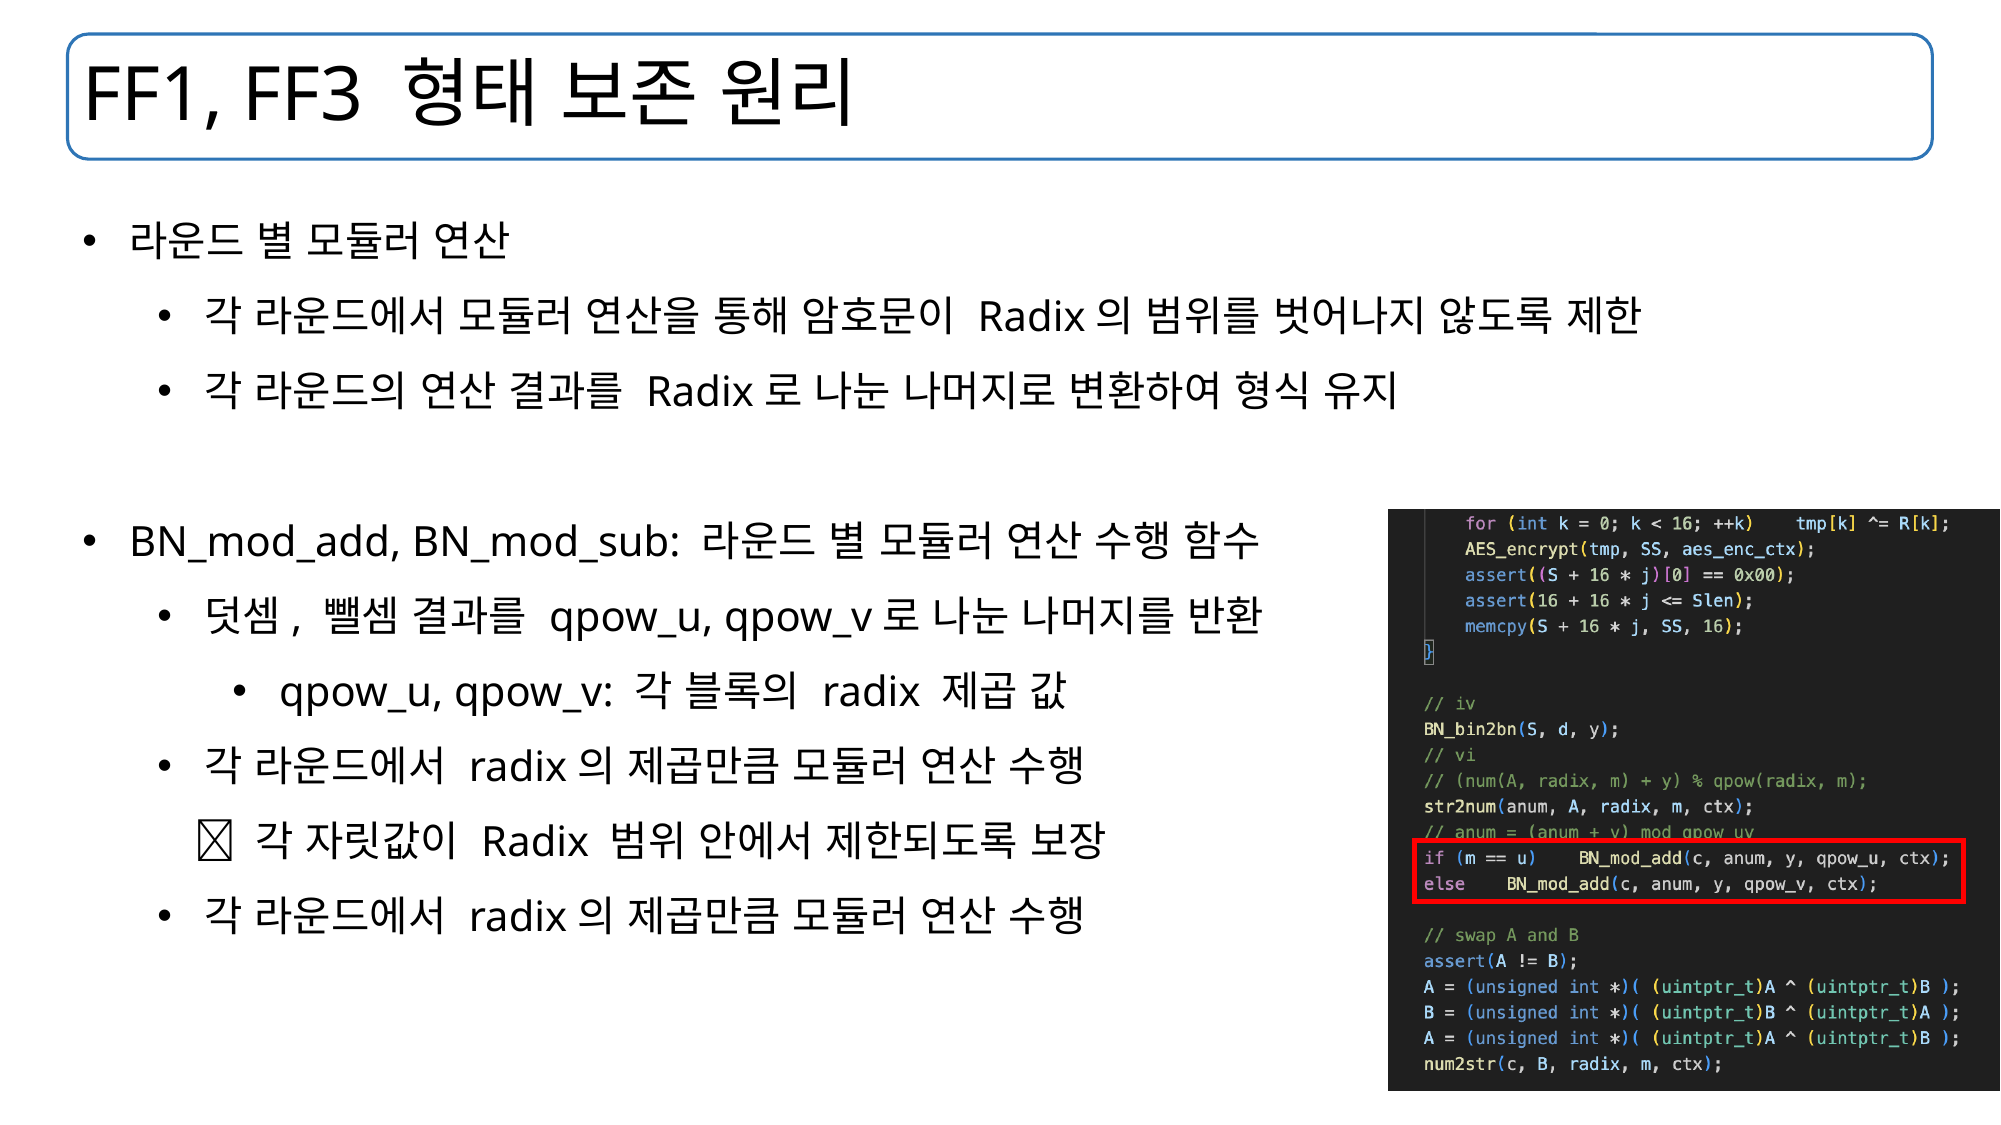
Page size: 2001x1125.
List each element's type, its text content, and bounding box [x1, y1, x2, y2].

text_box 라운드 별 모듈러 연산 각 라운드에서 모듈러 연산을 통해 암호문이 Radix의 범위를 벗어나지 않도록 제한 각 라운드의 연산 결과를 Radix로 나눈 나머지로 변환하여 형식 유지 BN_mod_add, BN_mod_sub: 라운드 별 모듈러 연산 수행 함수 덧셈, 뺄셈 결과를 qpow_u, qpow_v로 나눈 나머지를 반환 qpow_u, qpow_v: 각 블록의 radix 제곱 값 각 라운드에서 radix의 제곱만큼 모듈러 연산 수행  각 자릿값이 Radix 범위 안에서 제한되도록 보장 각 라운드에서 radix의 제곱만큼 모듈러 연산 수행 [67, 182, 1902, 1023]
picture [1388, 509, 2000, 1091]
title FF1, FF3 형태 보존 원리 [67, 34, 1933, 160]
